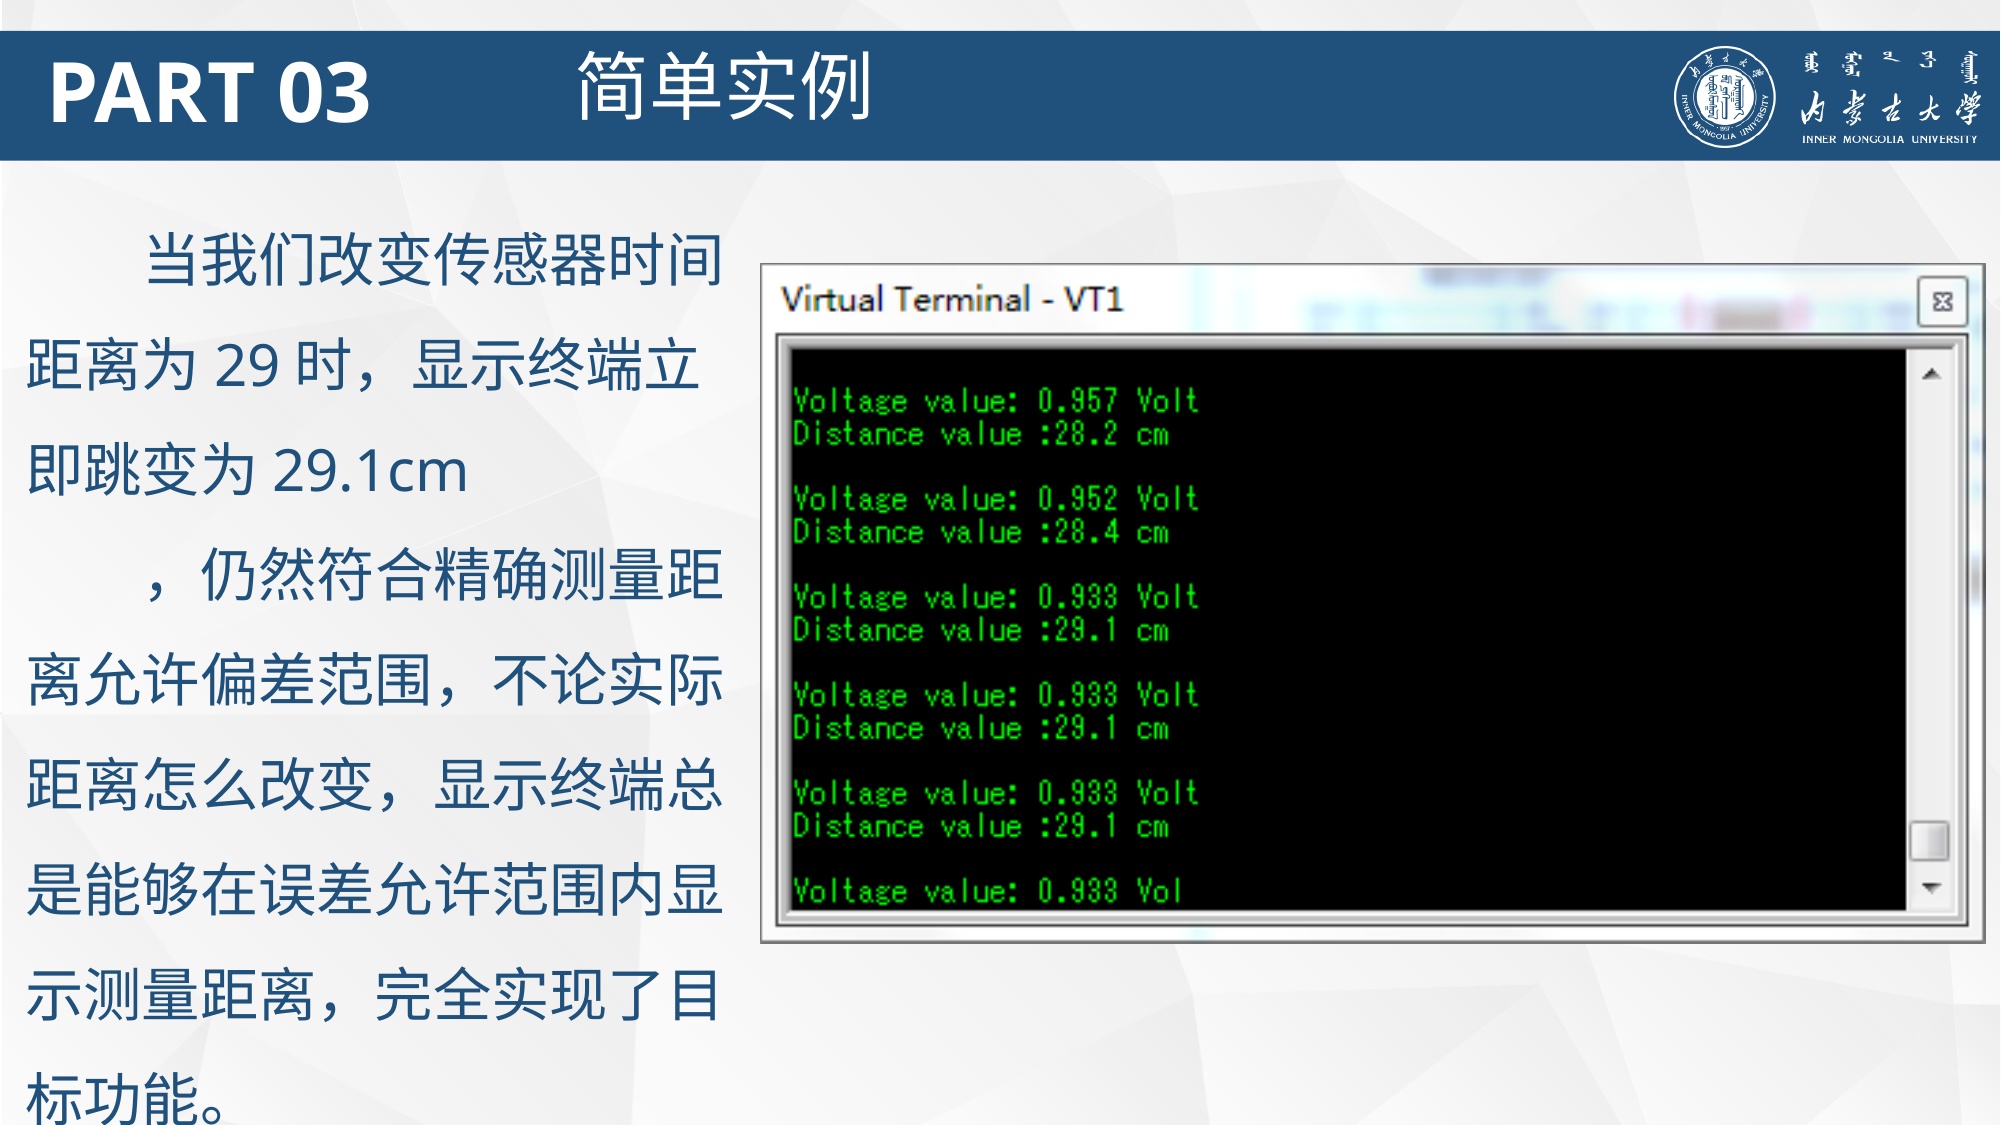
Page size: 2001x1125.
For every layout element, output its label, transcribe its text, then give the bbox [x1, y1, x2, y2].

text_box [0, 0, 2000, 75]
text_box 当我们改变传感器时间距离为29时，显示终端立即跳变为29.1cm ，仍然符合精确测量距离允许偏差范围，不论实际距离怎么改变，显示终端总是能够在误差允许范围内显示测量距离，完全实现了目标功能。 [10, 181, 767, 1125]
list 简单实例 [559, 75, 1485, 158]
picture [0, 0, 2001, 1125]
list PART 03 [32, 75, 481, 148]
picture [1673, 75, 1986, 150]
